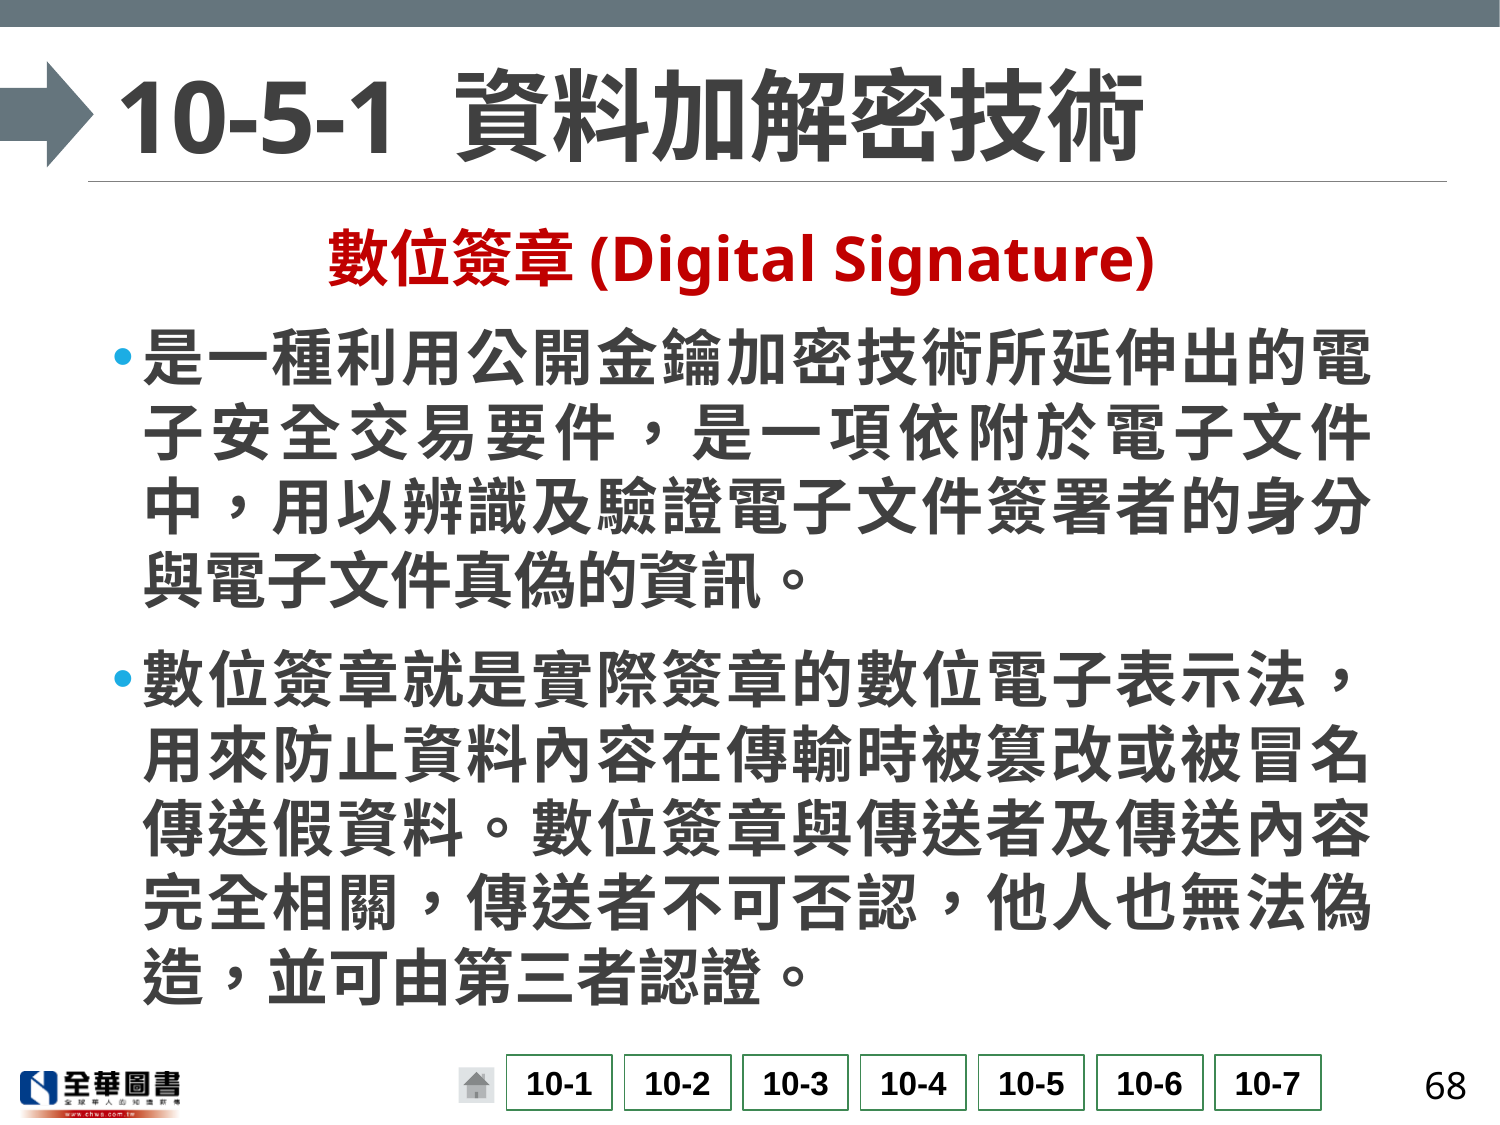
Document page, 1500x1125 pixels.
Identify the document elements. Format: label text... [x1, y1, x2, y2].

list 數位簽章(Digital Signature) 是一種利用公開金鑰加密技術所延伸出的電子安全交易要件，是一項依附於電子文件中，用以辨識及驗證電子文件簽署者的身分與電子文件真偽的資訊。 數位簽章就是實際簽章的數位電子表示法，用來防止資料內容在傳輸時被篡改或被冒名傳送假資料。數位簽章與傳送者及傳送內容完全相關，傳送者不可否認，他人也無法偽造，並可由第三者認證。 [112, 212, 1373, 1024]
picture [20, 1071, 180, 1118]
slide_number 68 [1320, 1057, 1483, 1118]
title 10-5-1 資料加解密技術 [100, 47, 1447, 182]
